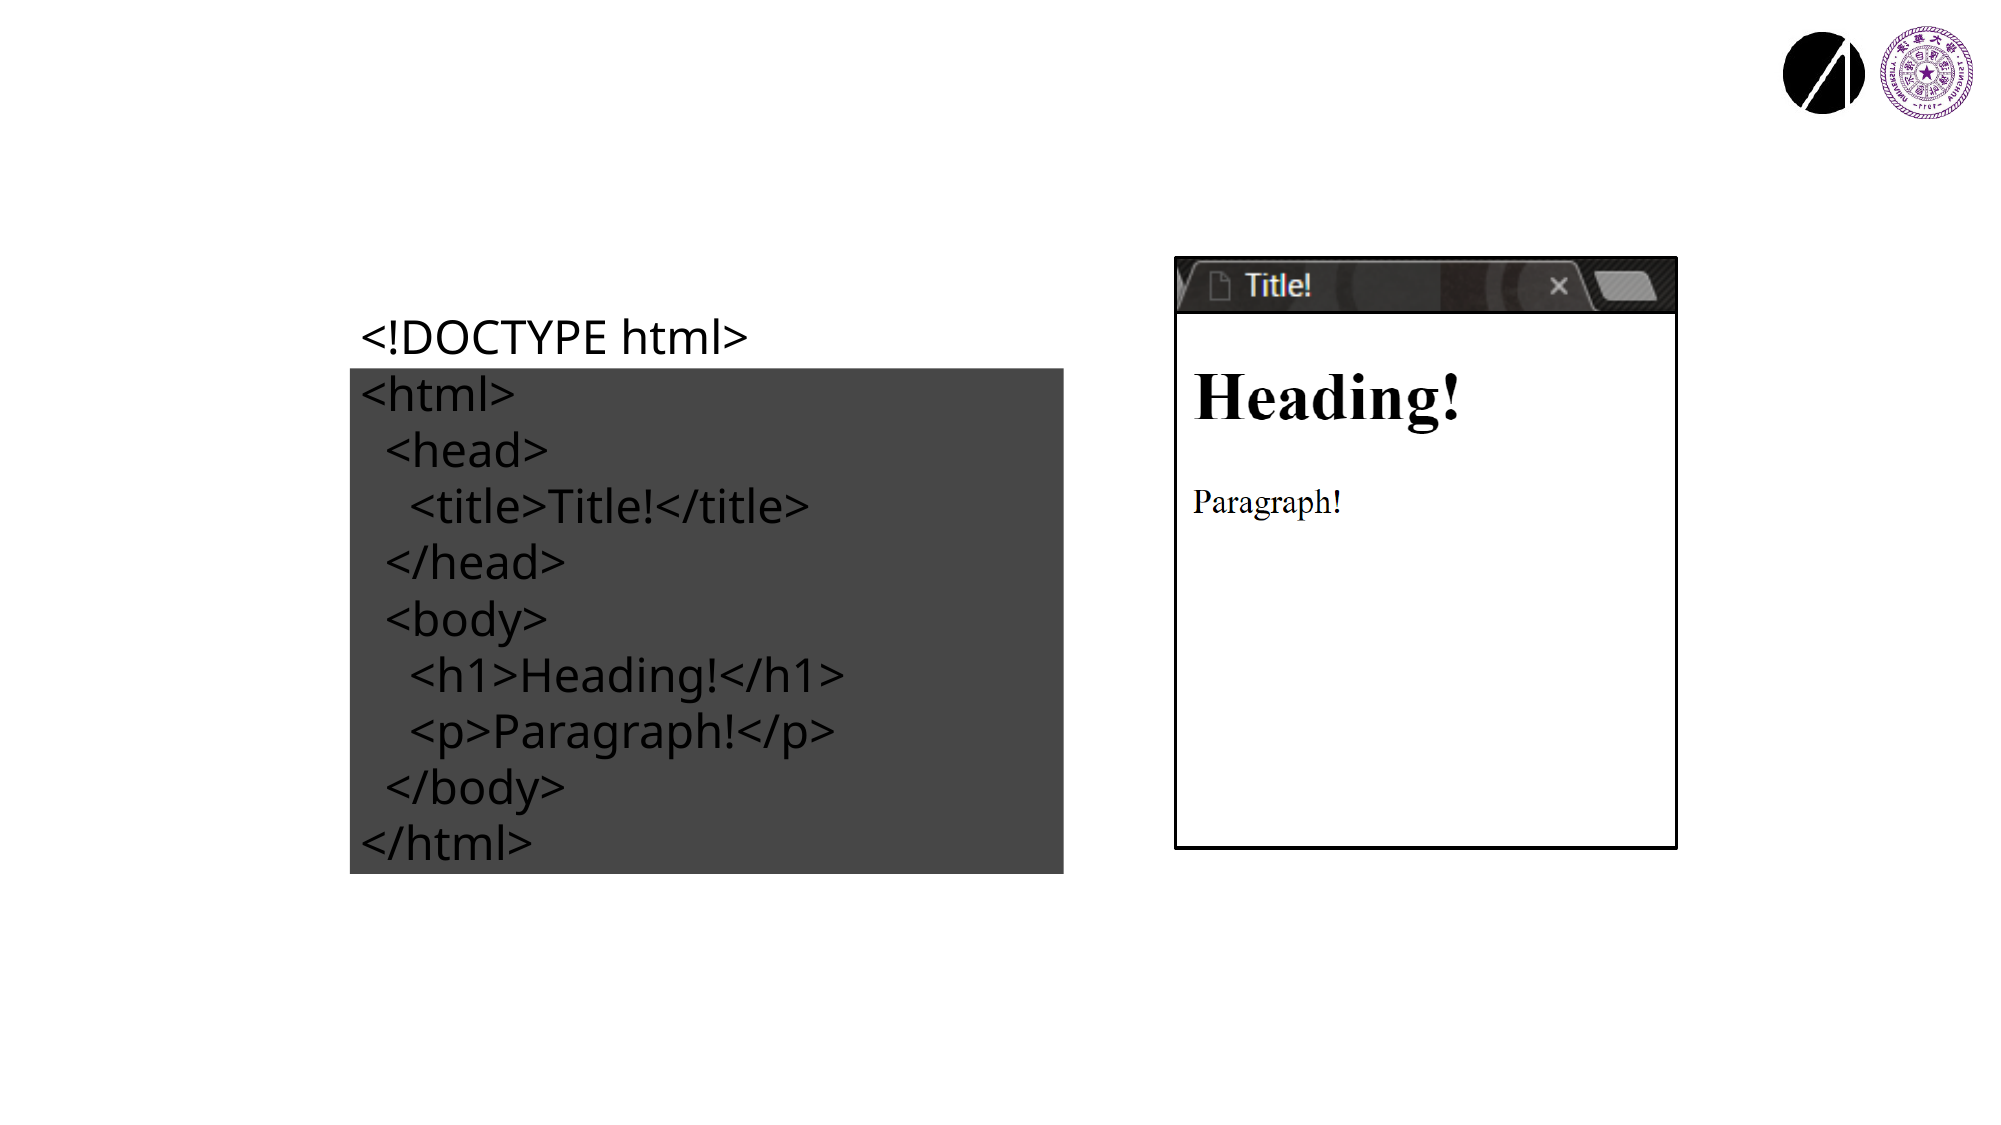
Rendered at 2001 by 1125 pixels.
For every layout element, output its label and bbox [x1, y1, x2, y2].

text_box [333, 194, 1090, 902]
picture [1878, 24, 1975, 121]
picture [1774, 24, 1871, 121]
text_box [1176, 259, 1675, 847]
